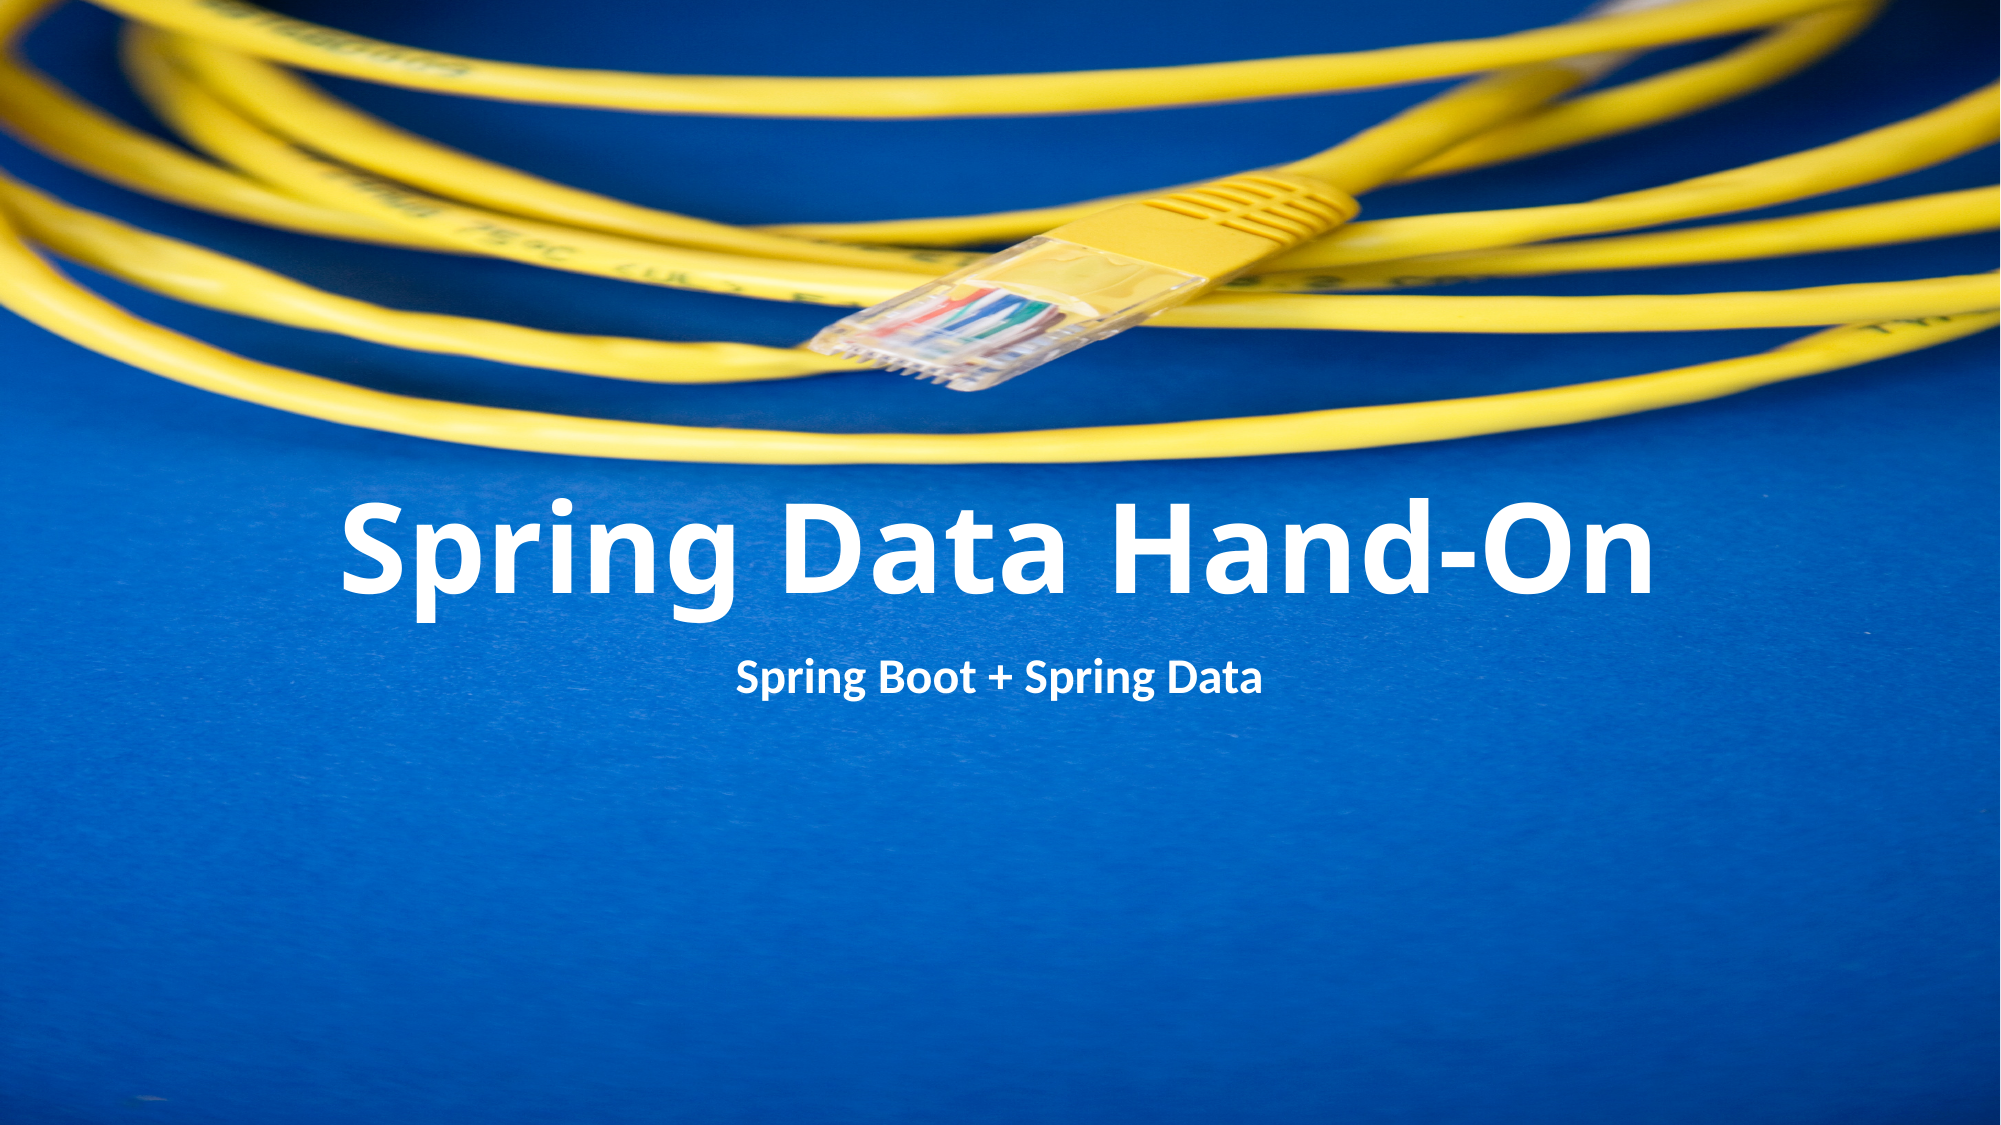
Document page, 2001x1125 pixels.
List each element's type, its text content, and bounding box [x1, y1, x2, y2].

title Spring Data Hand-On [249, 236, 1750, 629]
subtitle Spring Boot + Spring Data [249, 643, 1750, 915]
picture [0, 0, 2001, 1125]
